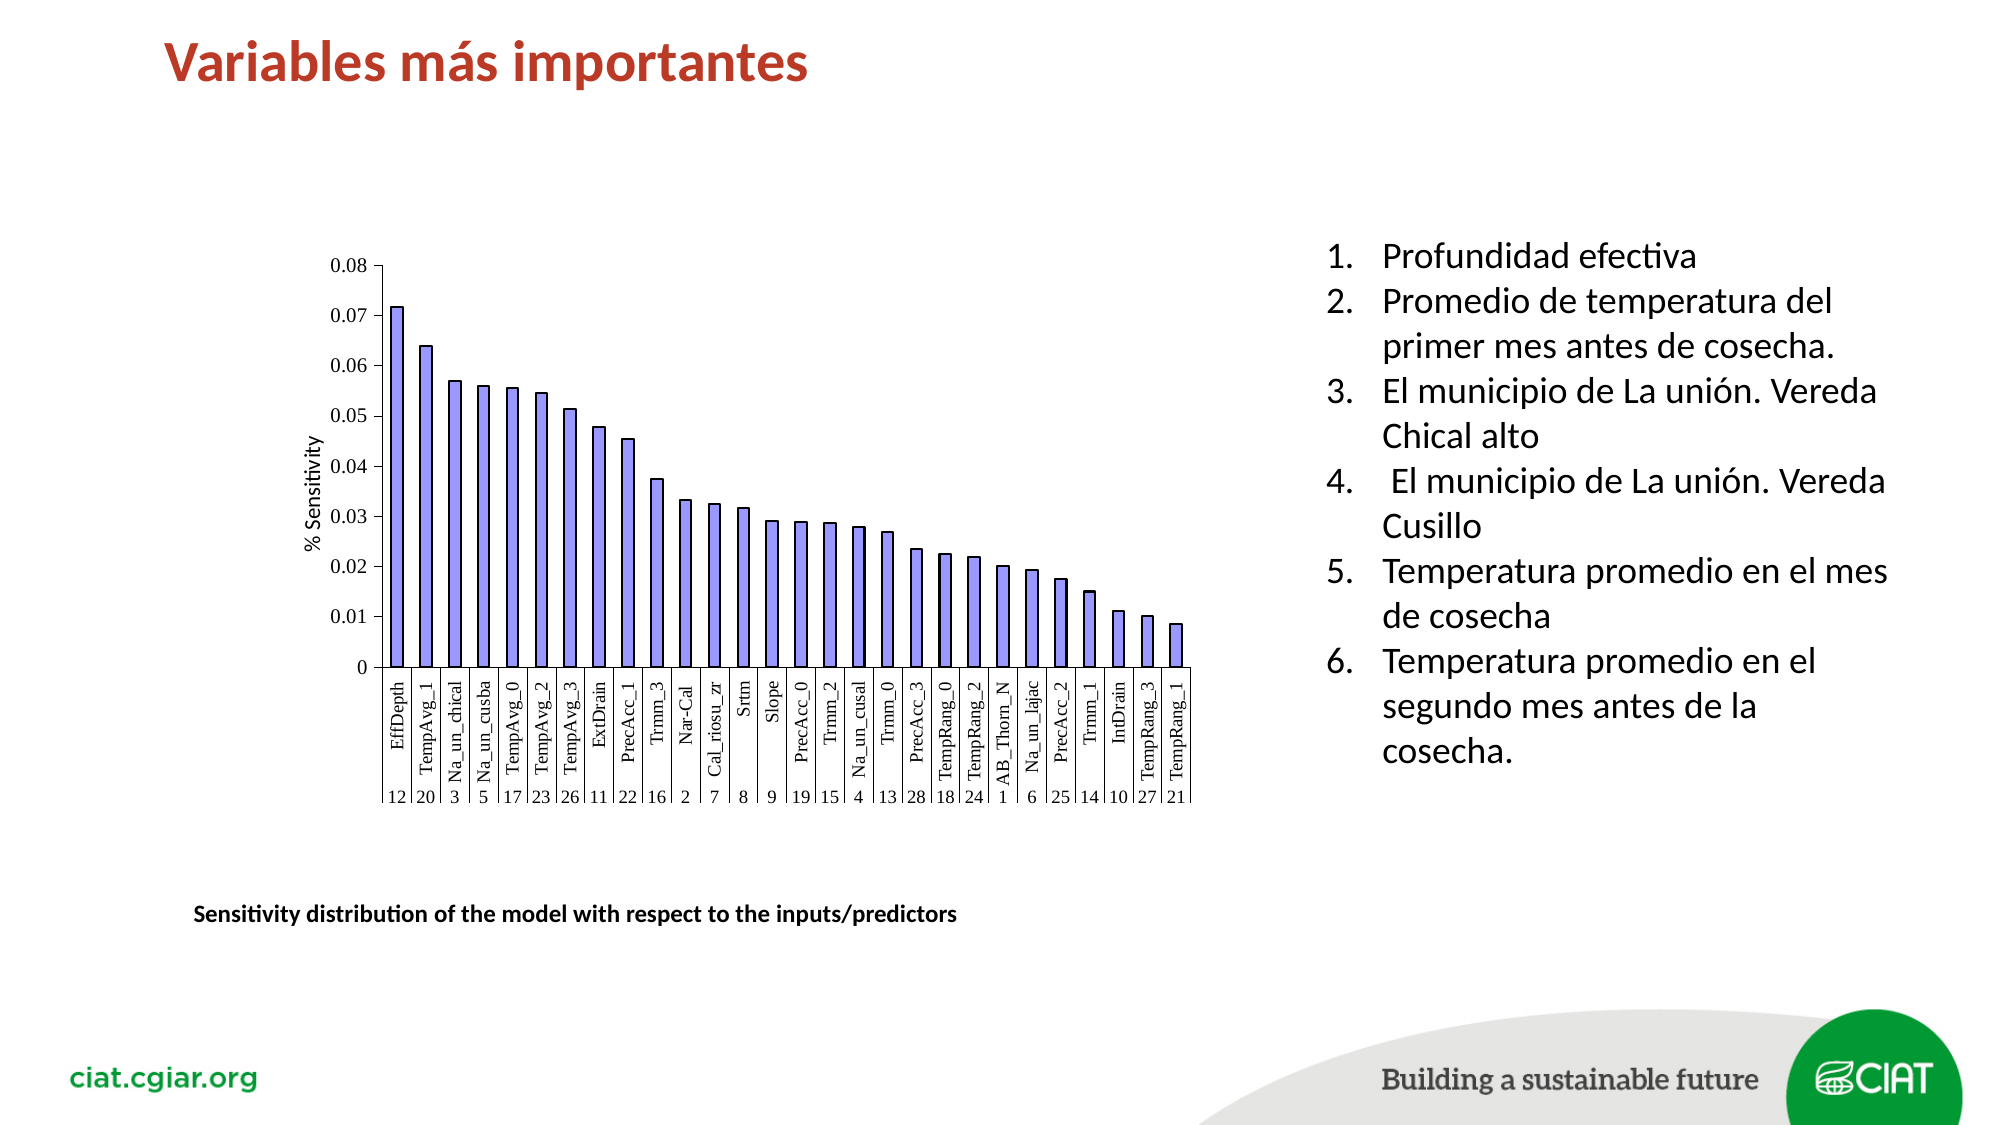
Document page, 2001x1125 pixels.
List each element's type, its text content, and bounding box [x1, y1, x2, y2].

text_box Profundidad efectiva Promedio de temperatura del primer mes antes de cosecha. El municipio de La unión. Vereda Chical alto El municipio de La unión. Vereda Cusillo Temperatura promedio en el mes de cosecha Temperatura promedio en el segundo mes antes de la cosecha. [1311, 223, 1907, 869]
text_box Variables más importantes [75, 16, 1976, 101]
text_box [154, 223, 1203, 944]
picture [0, 996, 2000, 1125]
